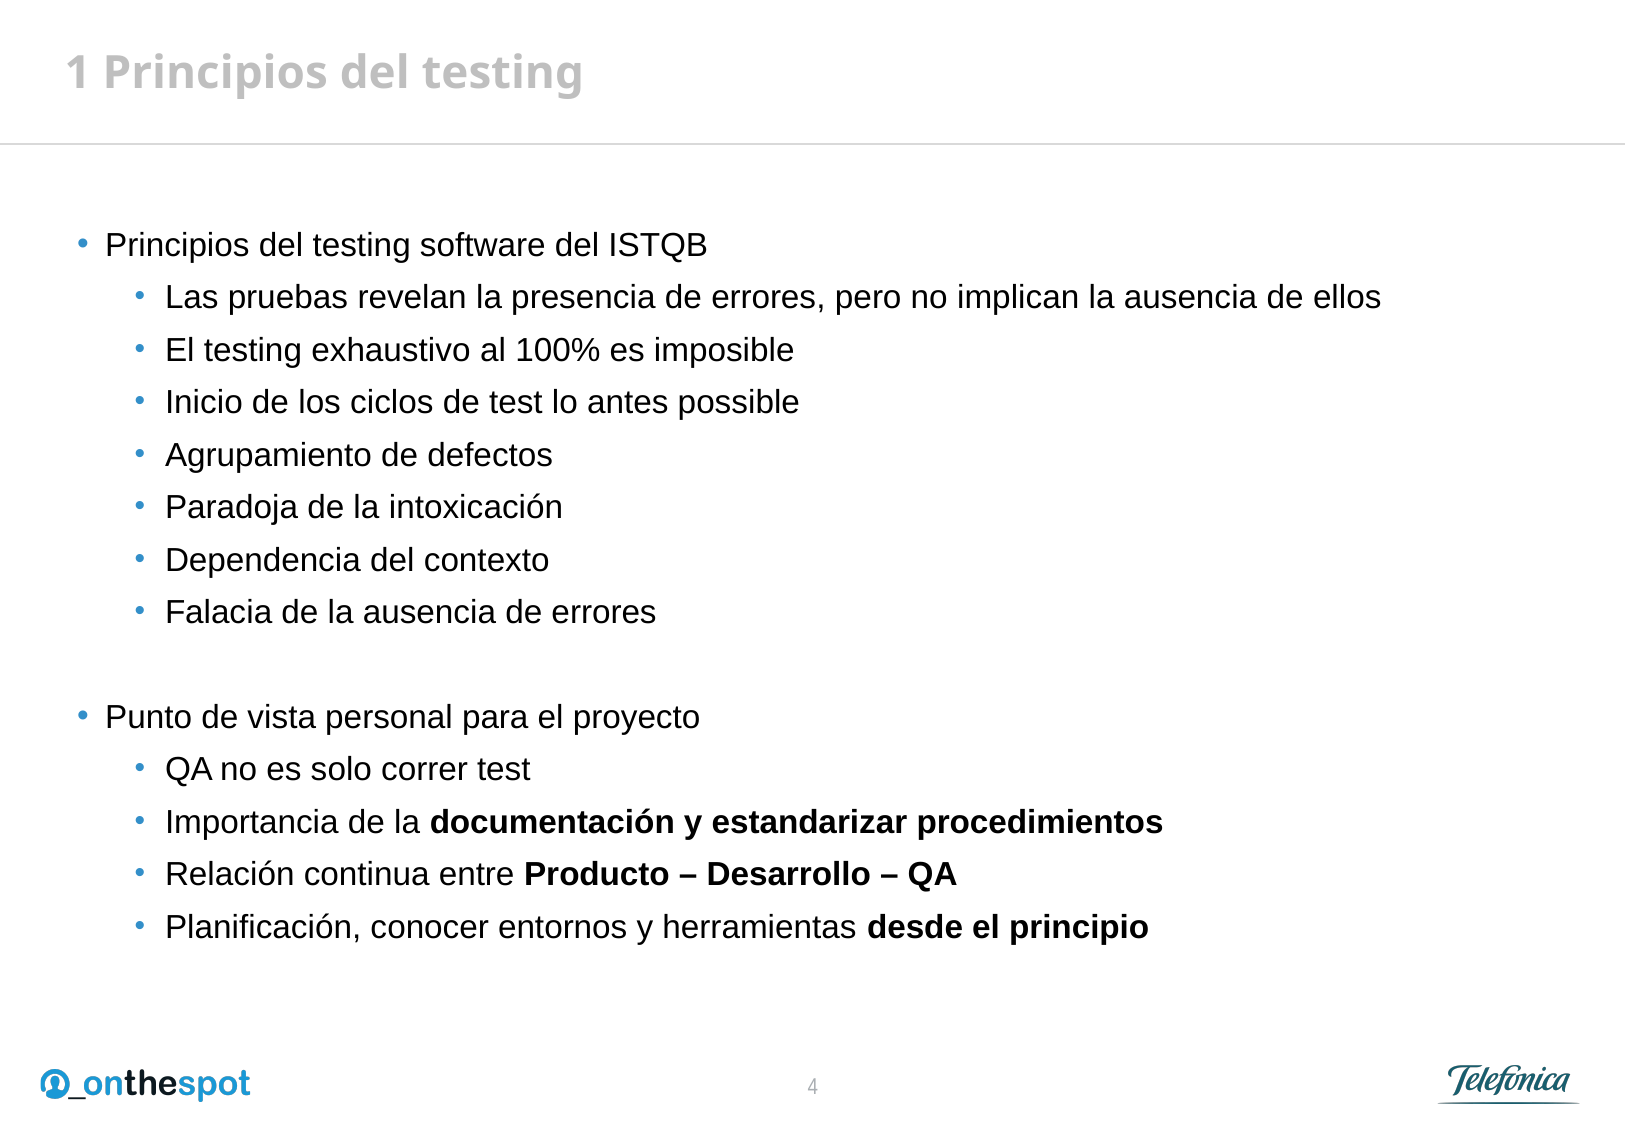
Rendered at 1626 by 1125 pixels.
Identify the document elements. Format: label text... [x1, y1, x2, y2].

list Principios del testing software del ISTQB Las pruebas revelan la presencia de errores, pero no implican la ausencia de ellos El testing exhaustivo al 100% es imposible Inicio de los ciclos de test lo antes possible Agrupamiento de defectos Paradoja de la intoxicación Dependencia del contexto Falacia de la ausencia de errores Punto de vista personal para el proyecto QA no es solo correr test Importancia de la documentación y estandarizar procedimientos Relación continua entre Producto – Desarrollo – QA Planificación, conocer entornos y herramientas desde el principio [61, 215, 1555, 973]
text_box 1 Principios del testing [58, 36, 1560, 104]
slide_number 3 [773, 1071, 852, 1100]
